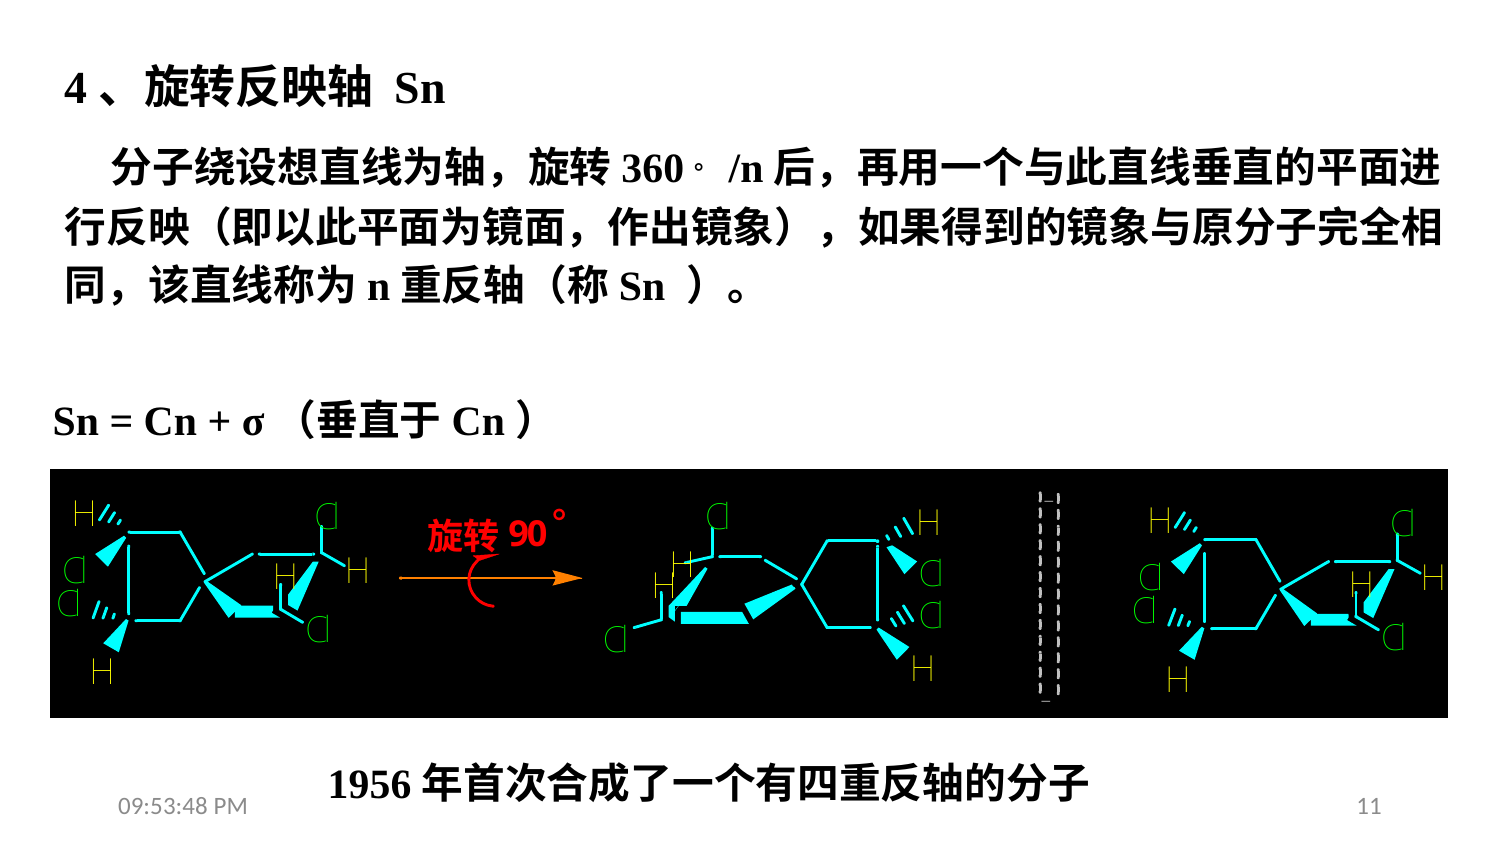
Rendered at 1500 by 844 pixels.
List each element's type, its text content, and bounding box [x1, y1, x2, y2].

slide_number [103, 782, 441, 828]
slide_number 11 [1059, 782, 1397, 828]
text_box 1956年首次合成了一个有四重反轴的分子 [312, 740, 1143, 814]
text_box Sn = Cn + σ（垂直于Cn） [37, 371, 572, 452]
text_box 分子绕设想直线为轴，旋转360。/n后，再用一个与此直线垂直的平面进行反映（即以此平面为镜面，作出镜象），如果得到的镜象与原分子完全相同，该直线称为n重反轴（称Sn ）。 [50, 126, 1480, 317]
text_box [49, 469, 1448, 718]
text_box 4、旋转反映轴 Sn [49, 50, 1211, 120]
